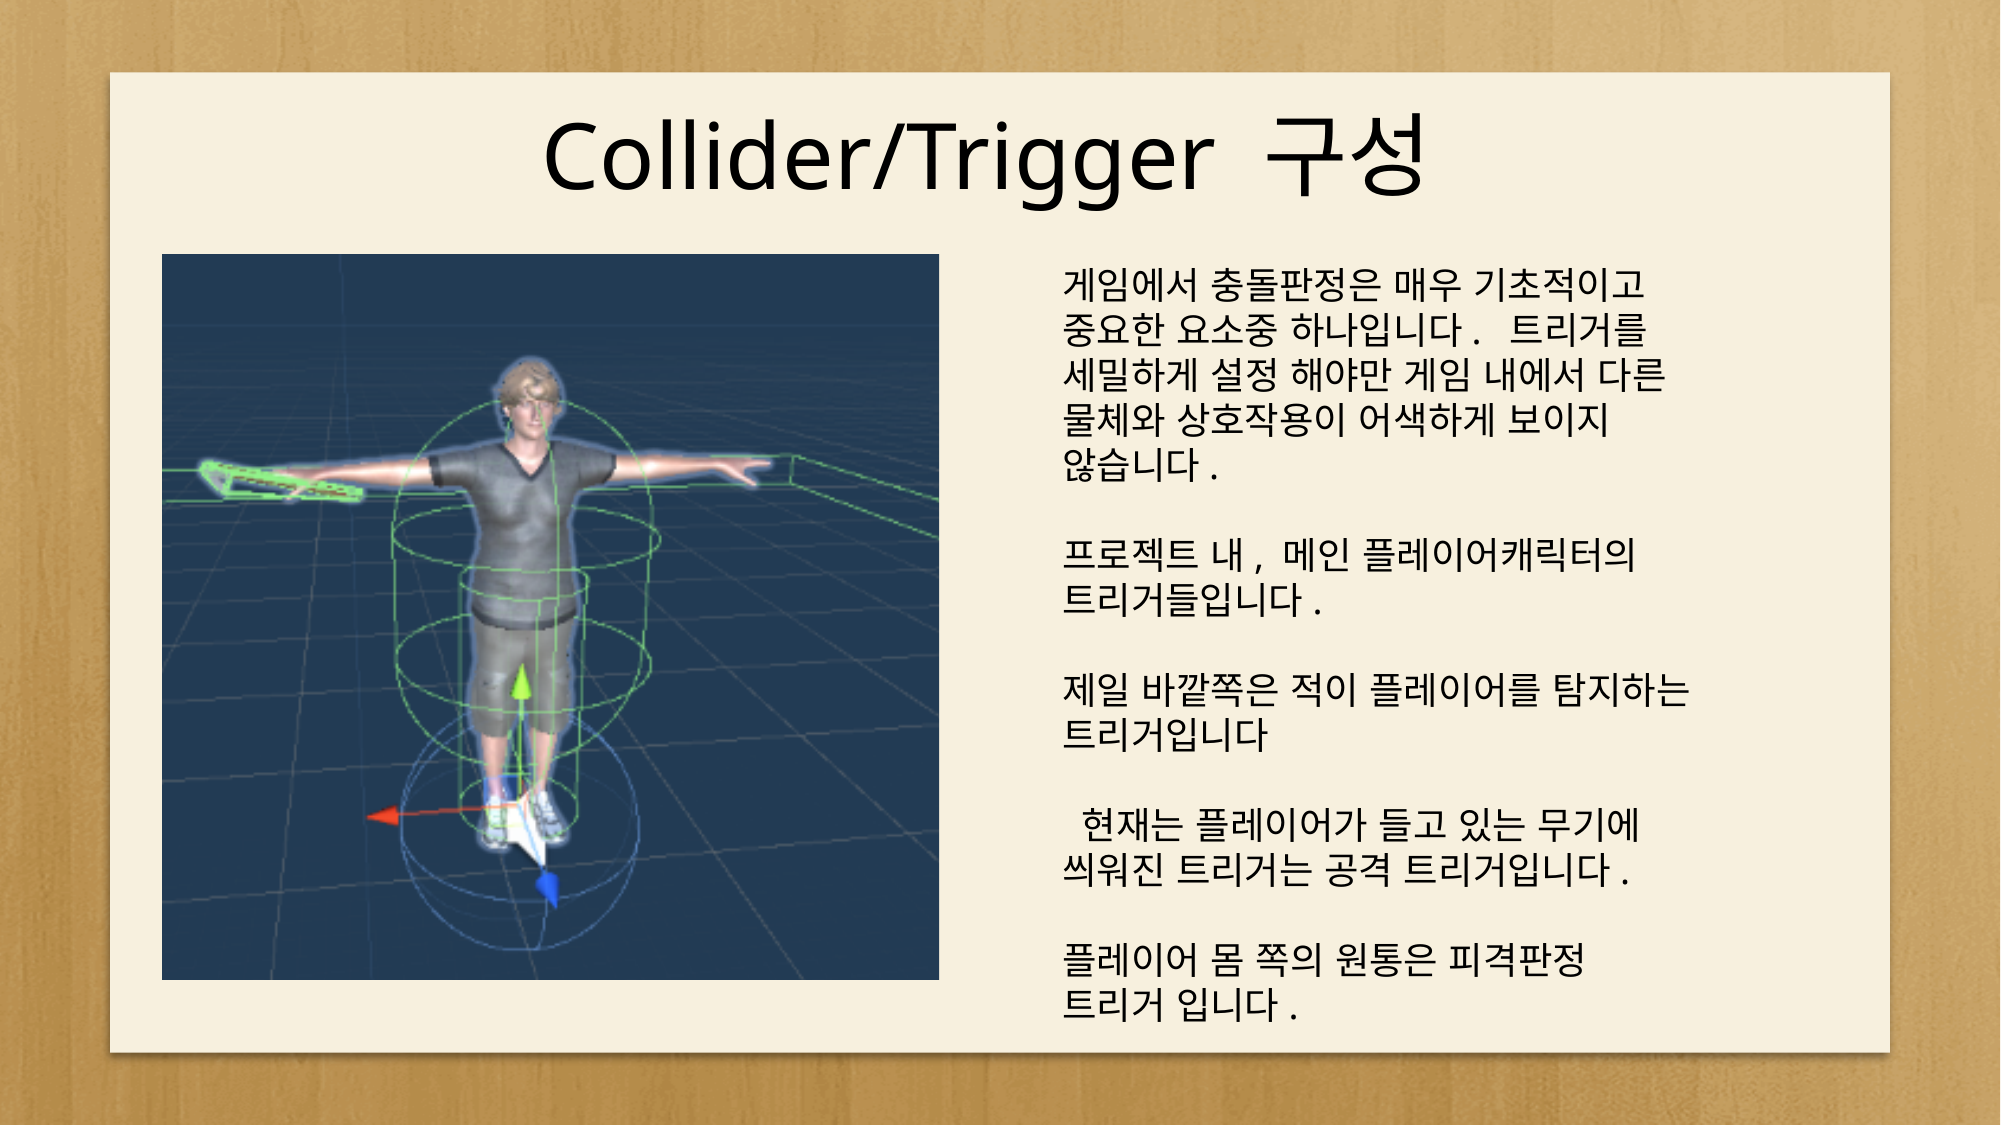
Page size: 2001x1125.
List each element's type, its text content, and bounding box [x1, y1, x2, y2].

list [161, 254, 940, 980]
text_box 게임에서 충돌판정은 매우 기초적이고 중요한 요소중 하나입니다. 트리거를 세밀하게 설정 해야만 게임 내에서 다른 물체와 상호작용이 어색하게 보이지 않습니다. 프로젝트 내, 메인 플레이어캐릭터의 트리거들입니다. 제일 바깥쪽은 적이 플레이어를 탐지하는 트리거입니다 현재는 플레이어가 들고 있는 무기에 씌워진 트리거는 공격 트리거입니다. 플레이어 몸 쪽의 원통은 피격판정 트리거 입니다. [1047, 254, 1725, 1035]
picture [0, 0, 2001, 1125]
title Collider/Trigger 구성 [99, 62, 1901, 243]
